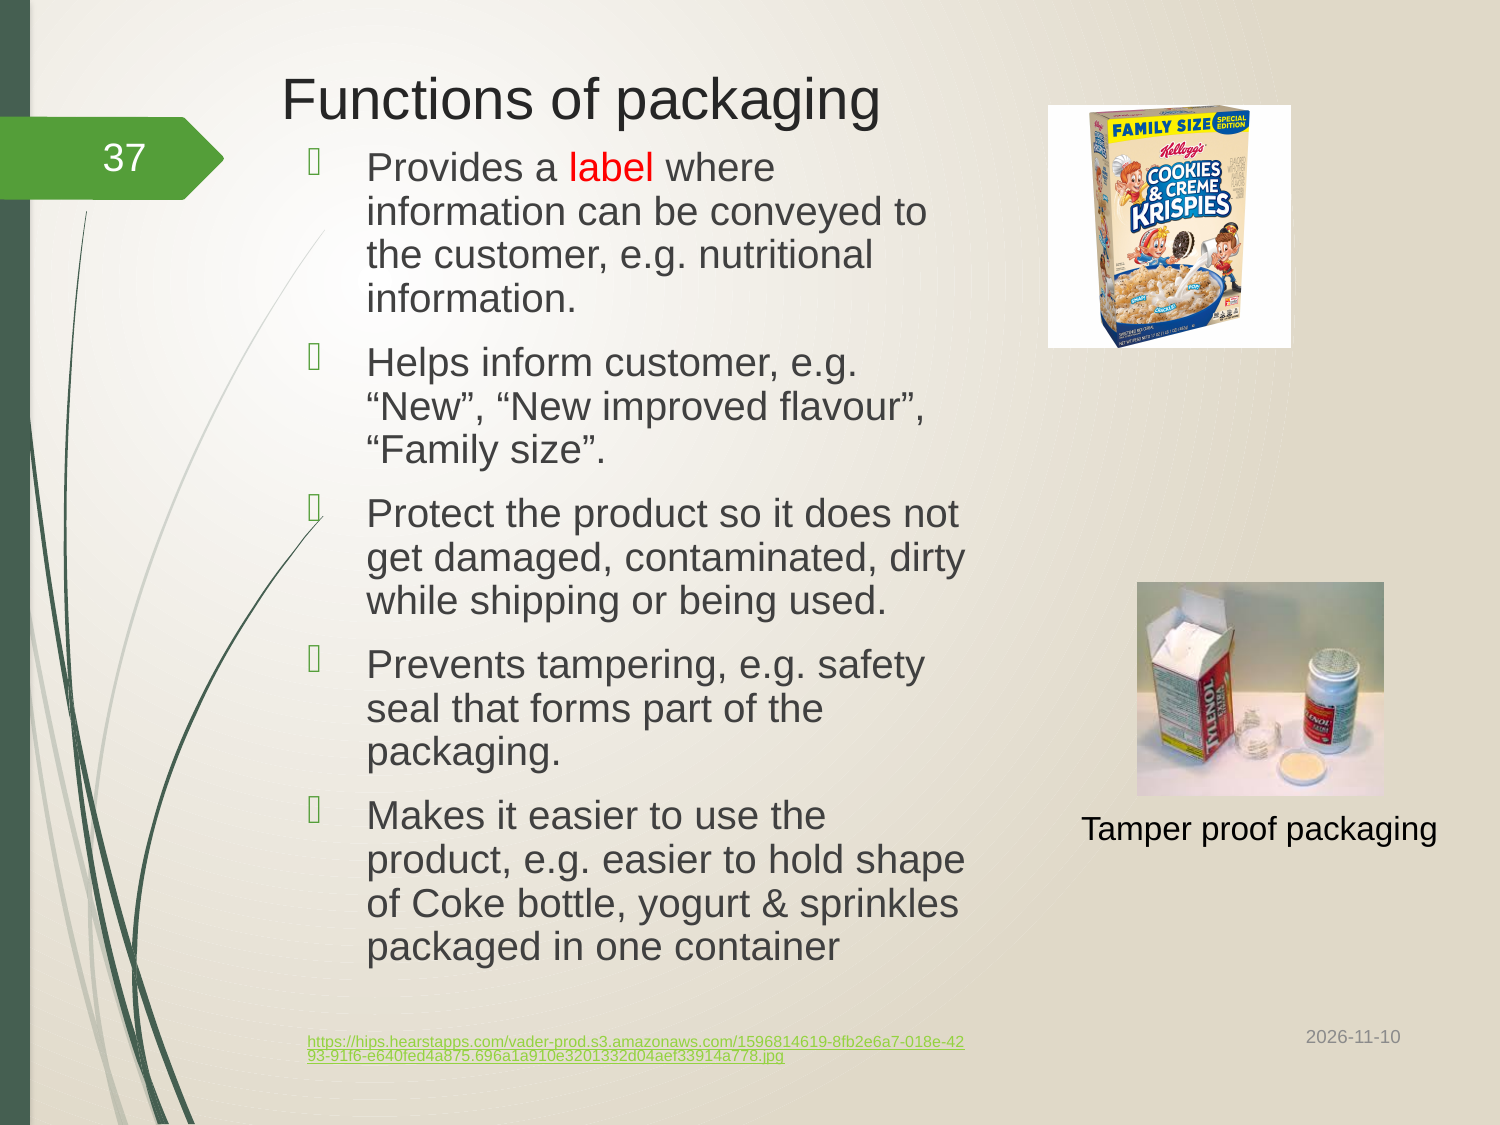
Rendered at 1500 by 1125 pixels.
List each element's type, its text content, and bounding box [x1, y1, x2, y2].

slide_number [1274, 1005, 1416, 1067]
picture [1048, 105, 1291, 349]
text_box Tamper proof packaging [1066, 799, 1484, 855]
title Functions of packaging [266, 53, 918, 158]
picture [1136, 582, 1384, 796]
slide_number 37 [65, 129, 162, 190]
list Provides a label where information can be conveyed to the customer, e.g. nutritional information. Helps inform customer, e.g. “New”, “New improved flavour”, “Family size”. Protect the product so it does not get damaged, contaminated, dirty while shipping or being used. Prevents tampering, e.g. safety seal that forms part of the packaging. Makes it easier to use the product, e.g. easier to hold shape of Coke bottle, yogurt & sprinkles packaged in one container https://hips.hearstapps.com/vader-prod.s3.amazonaws.com/1596814619-8fb2e6a7-018e-4293-91f6-e640fed4a875.696a1a910e3201332d04aef33914a778.jpg [292, 139, 992, 1067]
